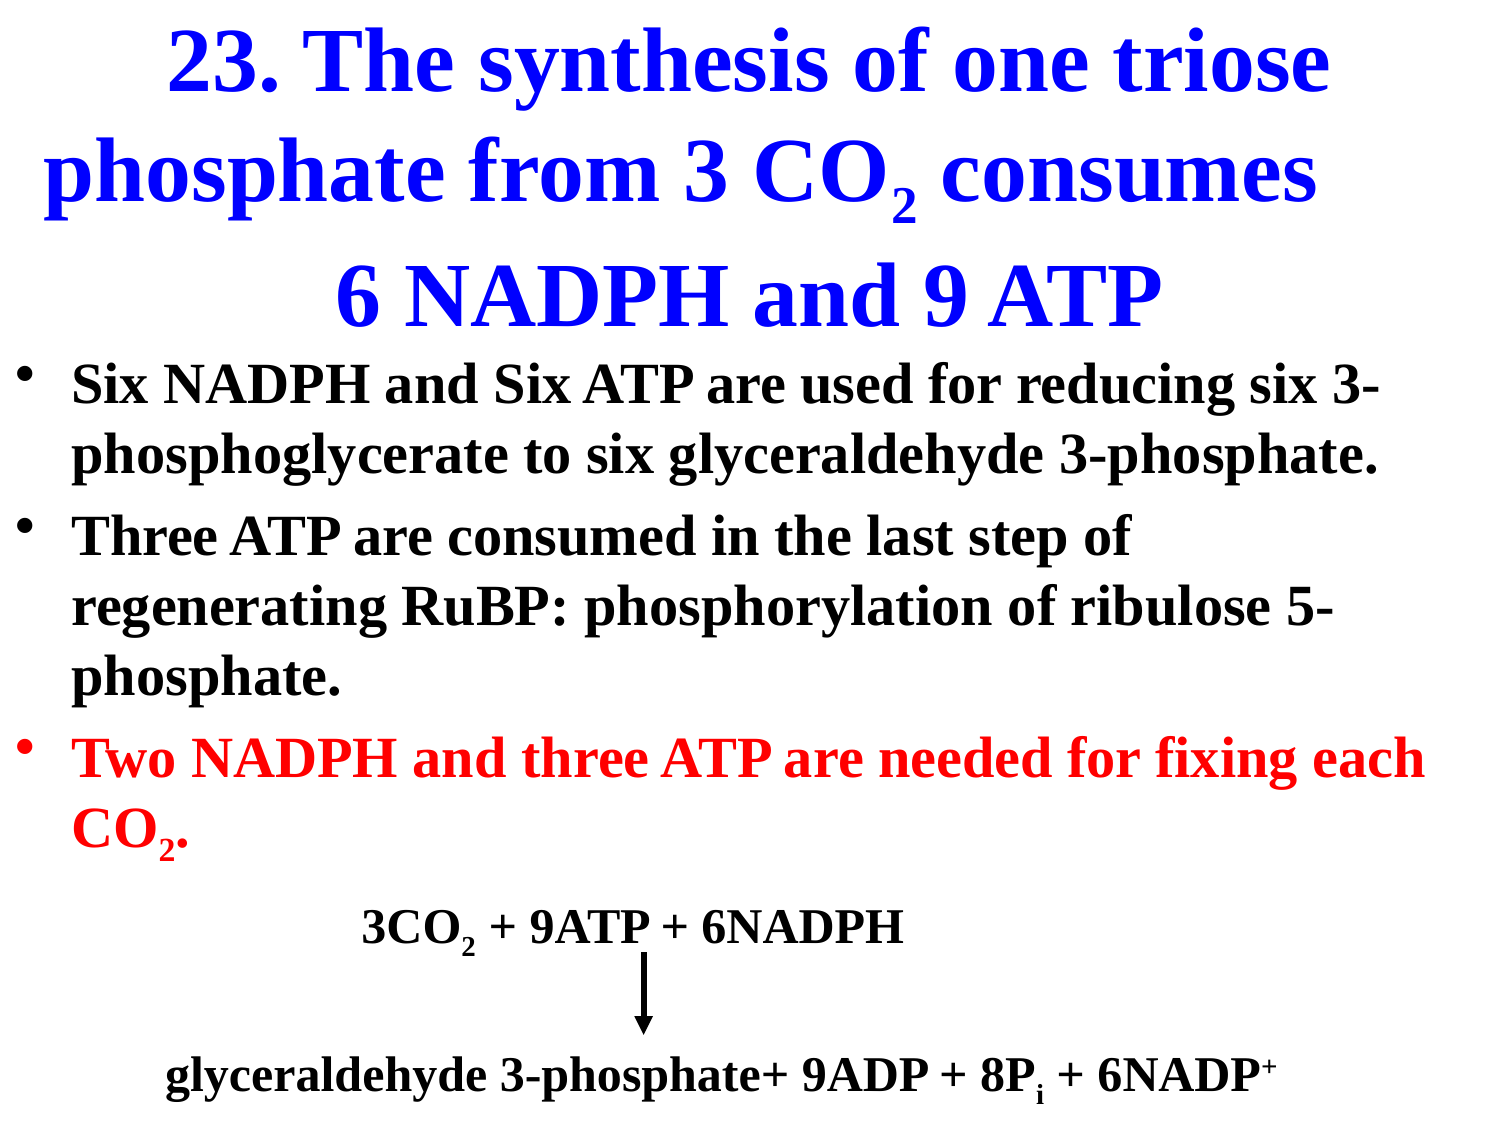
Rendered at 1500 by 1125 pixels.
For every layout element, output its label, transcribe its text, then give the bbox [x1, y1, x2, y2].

list Six NADPH and Six ATP are used for reducing six 3-phosphoglycerate to six glyceraldehyde 3-phosphate. Three ATP are consumed in the last step of regenerating RuBP: phosphorylation of ribulose 5-phosphate. Two NADPH and three ATP are needed for fixing each CO2. 3CO2 + 9ATP + 6NADPH glyceraldehyde 3-phosphate+ 9ADP + 8Pi + 6NADP+ [0, 337, 1471, 1014]
title 23. The synthesis of one triose phosphate from 3 CO2 consumes 6 NADPH and 9 ATP [0, 77, 1500, 266]
